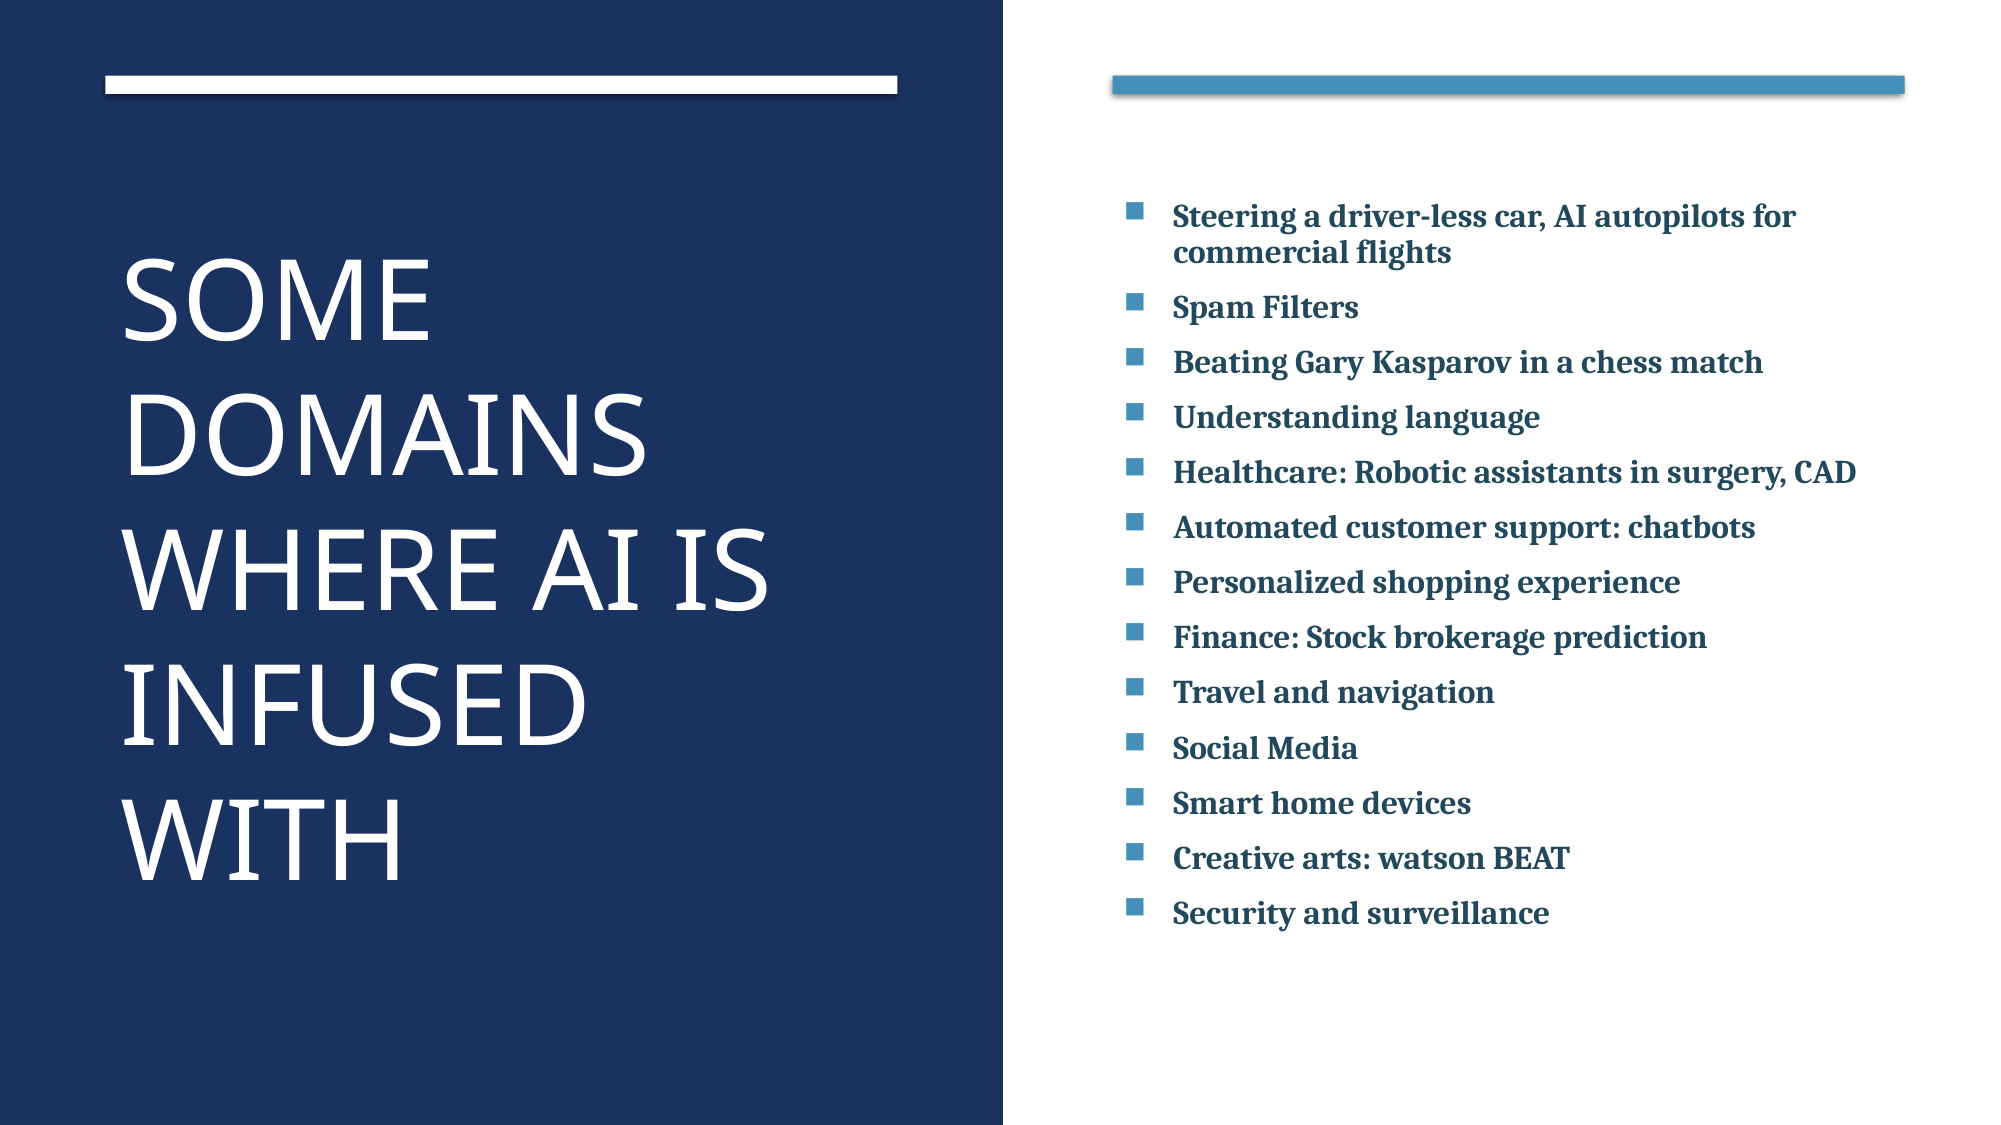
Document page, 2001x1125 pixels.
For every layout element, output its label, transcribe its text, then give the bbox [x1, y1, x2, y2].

text_box [0, 0, 1005, 1125]
list Steering a driver-less car, AI autopilots for commercial flights Spam Filters Beating Gary Kasparov in a chess match Understanding language Healthcare: Robotic assistants in surgery, CAD Automated customer support: chatbots Personalized shopping experience Finance: Stock brokerage prediction Travel and navigation Social Media Smart home devices Creative arts: watson BEAT Security and surveillance [1108, 169, 1905, 962]
text_box [1005, 0, 2000, 1125]
title Some domains where Ai is infused with [105, 169, 898, 962]
text_box [1112, 74, 1906, 95]
text_box [104, 74, 898, 95]
